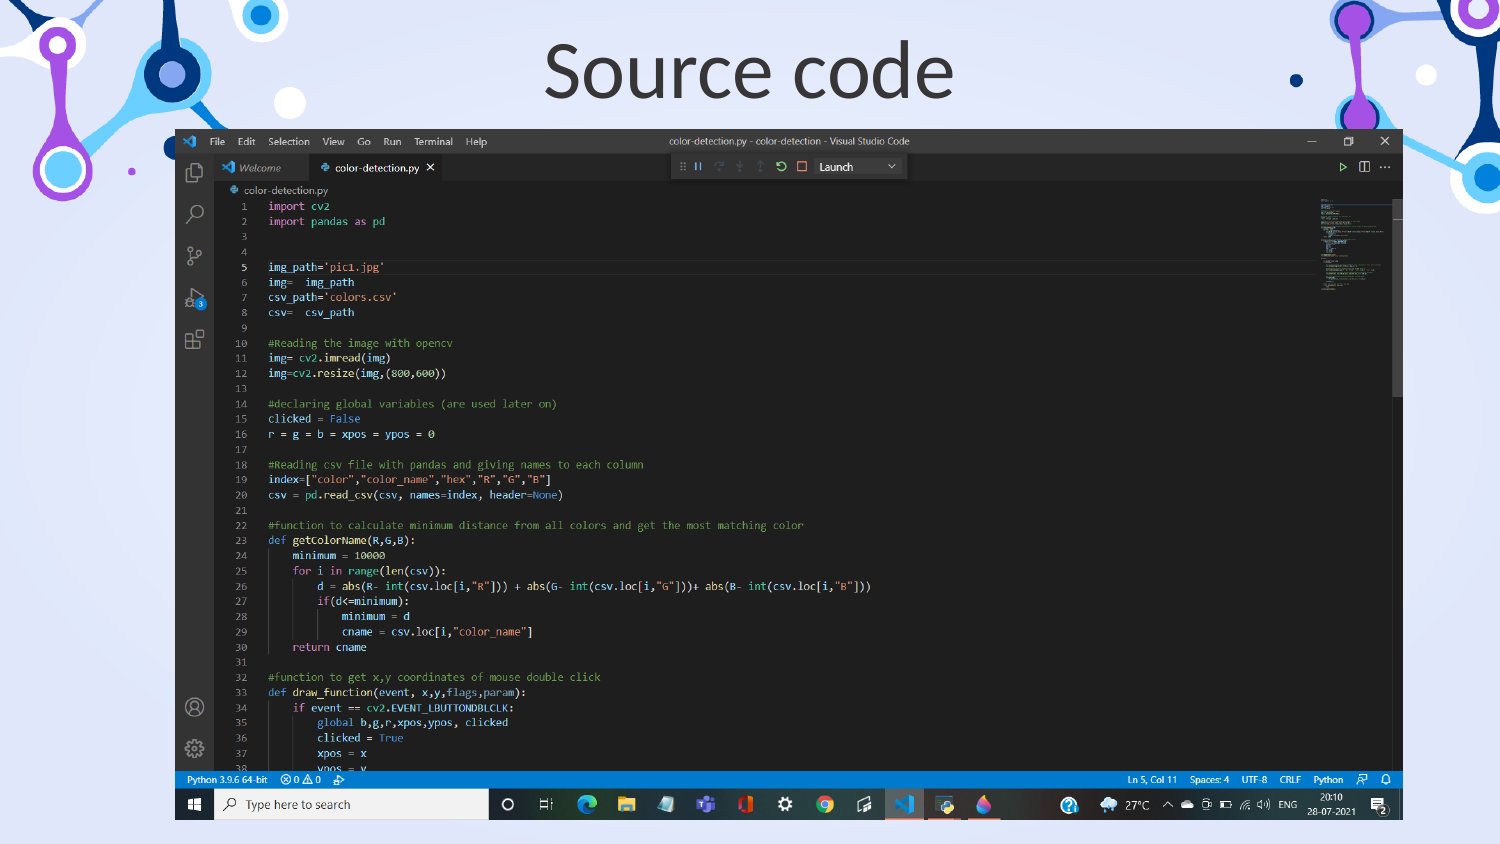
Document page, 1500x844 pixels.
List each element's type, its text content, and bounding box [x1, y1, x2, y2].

picture [0, 0, 1500, 844]
title Source code [397, 0, 1103, 127]
